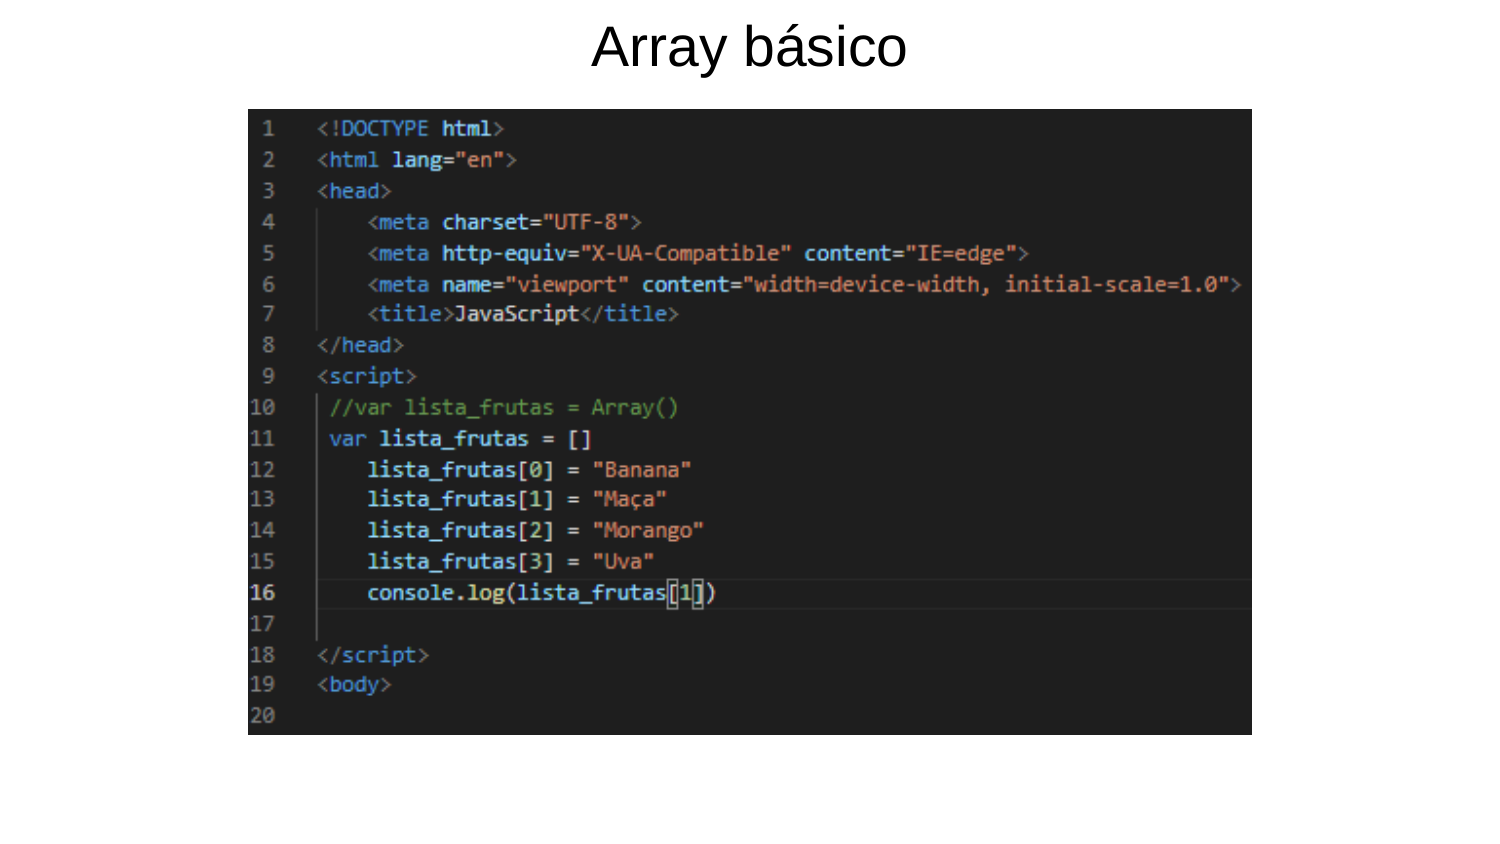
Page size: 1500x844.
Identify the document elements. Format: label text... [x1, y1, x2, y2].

title Array básico [51, 0, 1449, 94]
picture [248, 109, 1252, 735]
